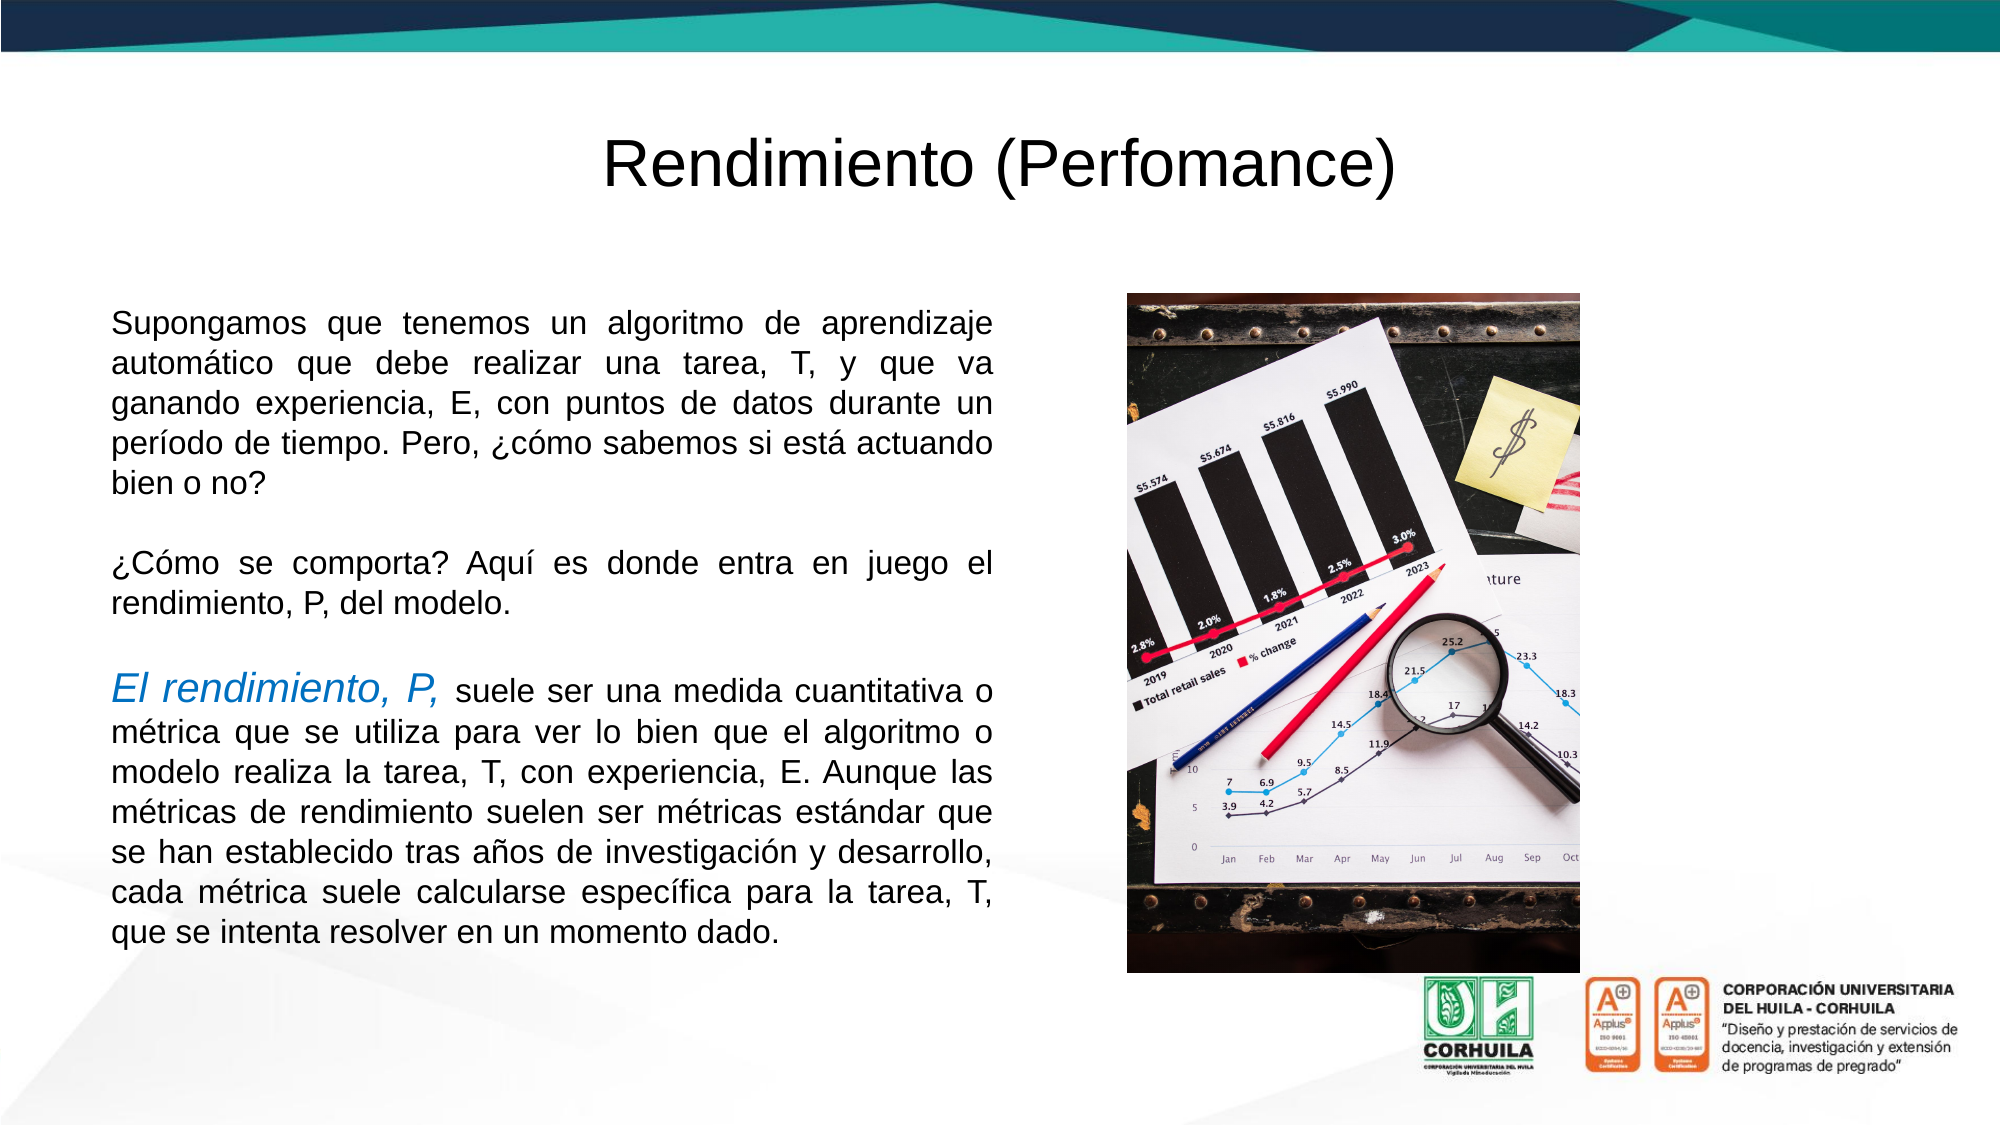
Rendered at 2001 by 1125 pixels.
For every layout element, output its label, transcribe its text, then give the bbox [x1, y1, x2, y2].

text_box Rendimiento (Perfomance) [500, 112, 1501, 208]
picture [0, 0, 2000, 1125]
text_box Supongamos que tenemos un algoritmo de aprendizaje automático que debe realizar una tarea, T, y que va ganando experiencia, E, con puntos de datos durante un período de tiempo. Pero, ¿cómo sabemos si está actuando bien o no? ¿Cómo se comporta? Aquí es donde entra en juego el rendimiento, P, del modelo. El rendimiento, P, suele ser una medida cuantitativa o métrica que se utiliza para ver lo bien que el algoritmo o modelo realiza la tarea, T, con experiencia, E. Aunque las métricas de rendimiento suelen ser métricas estándar que se han establecido tras años de investigación y desarrollo, cada métrica suele calcularse específica para la tarea, T, que se intenta resolver en un momento dado. [96, 294, 1010, 958]
